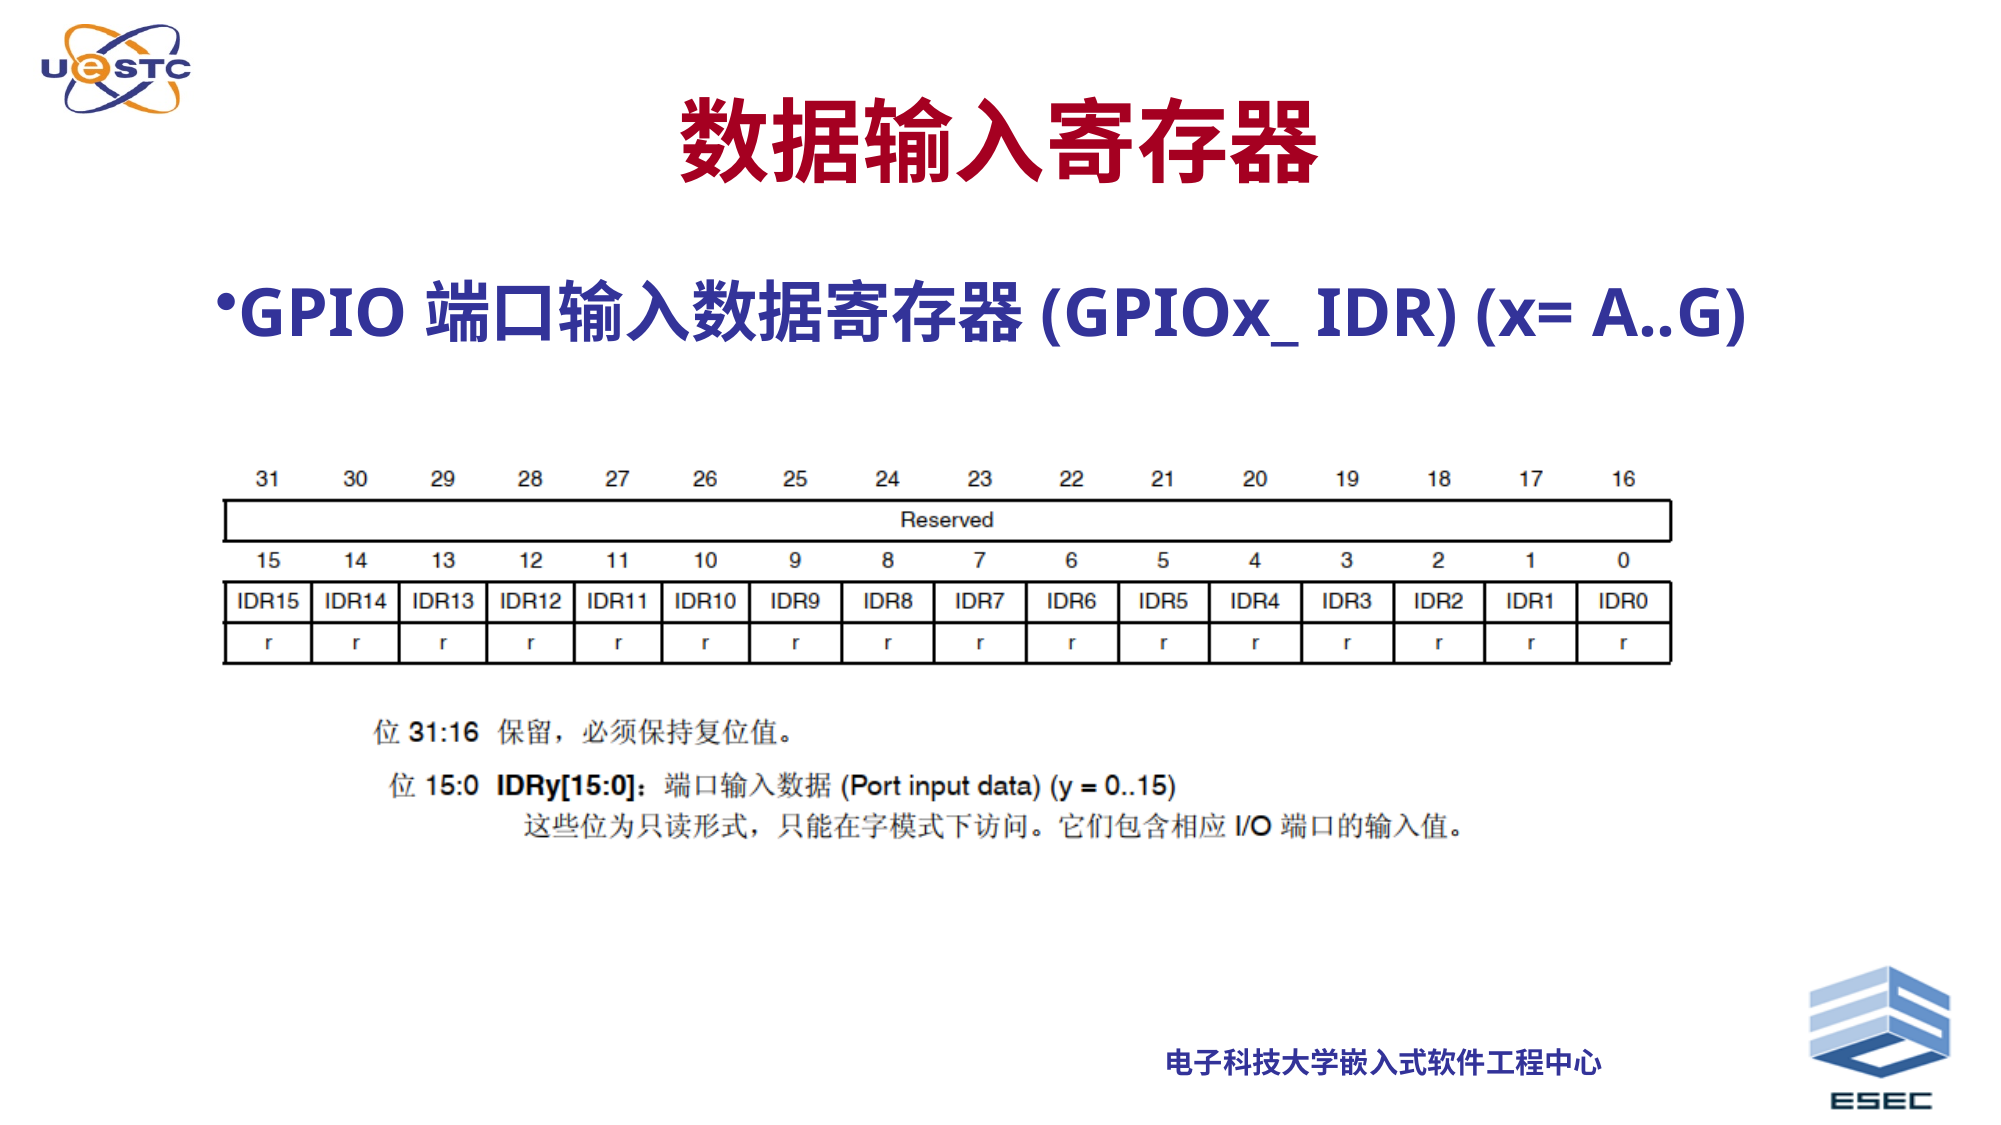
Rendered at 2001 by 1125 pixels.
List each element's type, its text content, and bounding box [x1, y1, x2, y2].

picture [1766, 949, 2000, 1125]
picture [193, 449, 1682, 847]
picture [33, 24, 200, 116]
list GPIO端口输入数据寄存器(GPIOx_ IDR) (x= A..G) [99, 262, 1901, 1006]
title 数据输入寄存器 [99, 44, 1901, 233]
